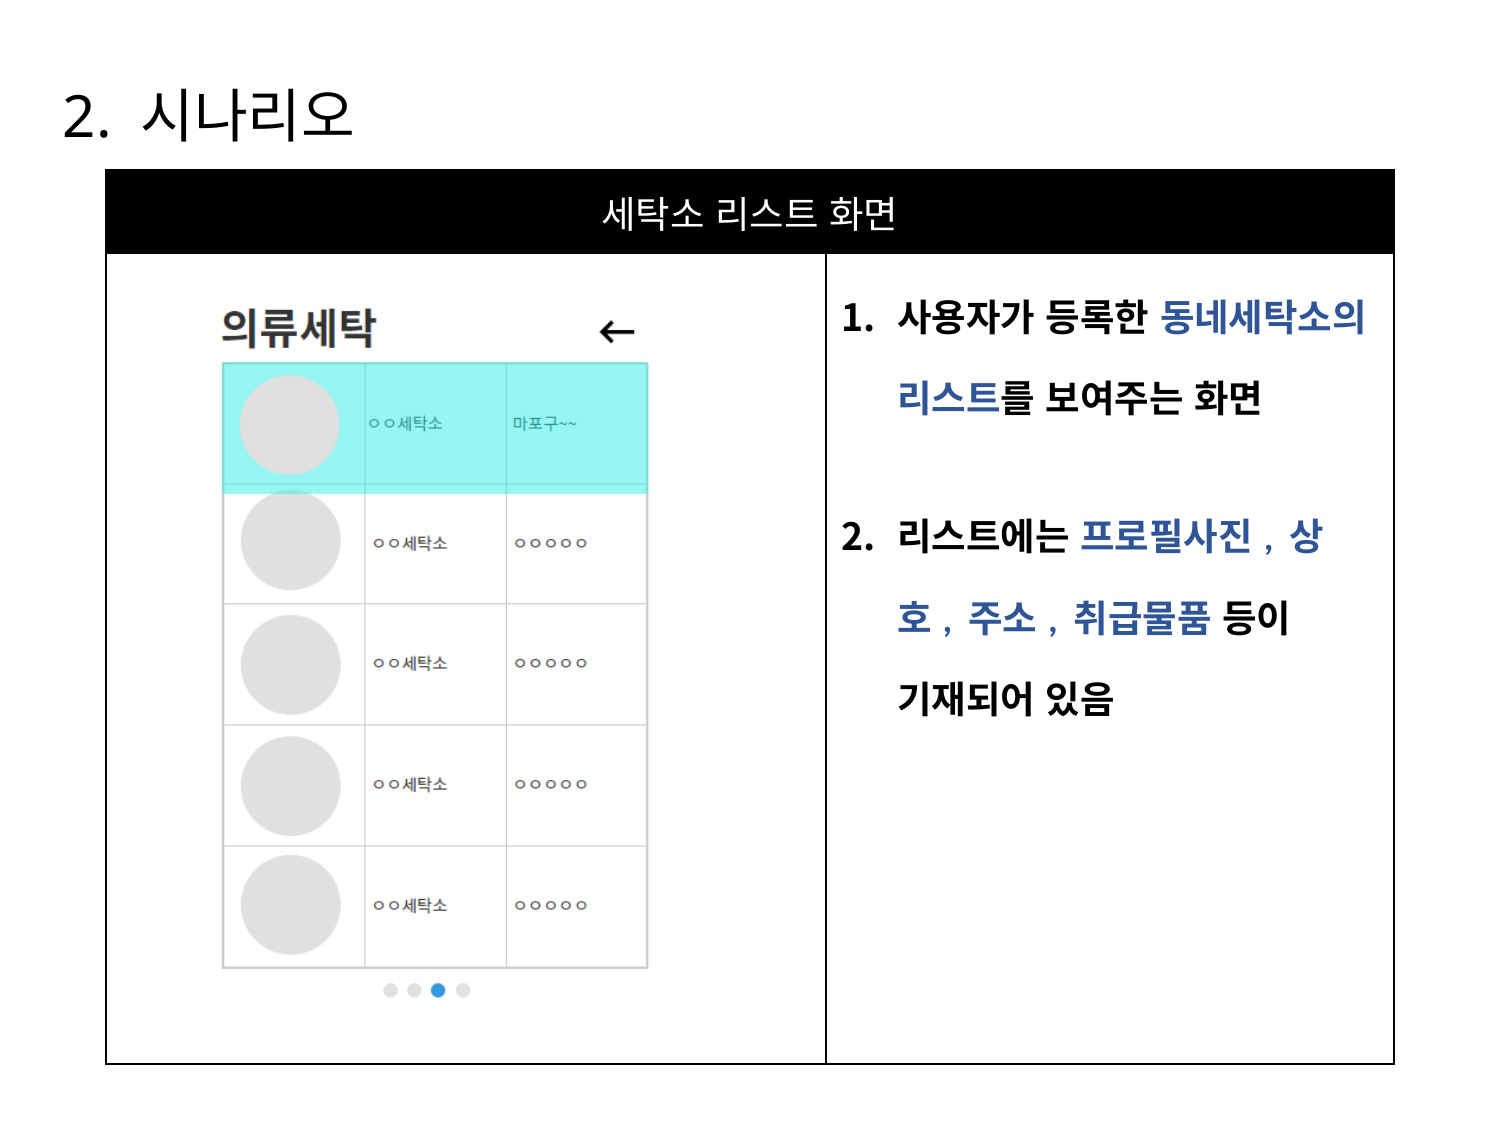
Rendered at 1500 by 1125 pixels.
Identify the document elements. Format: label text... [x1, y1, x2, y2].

picture [178, 304, 696, 1014]
table_cell 사용자가 등록한 동네세탁소의 리스트를 보여주는 화면 리스트에는 프로필사진, 상호, 주소, 취급물품 등이 기재되어 있음 [827, 254, 1393, 1063]
text_box 2. 시나리오 [48, 36, 370, 156]
table_header 세탁소 리스트 화면 [107, 171, 1393, 252]
table_cell [107, 254, 825, 1063]
